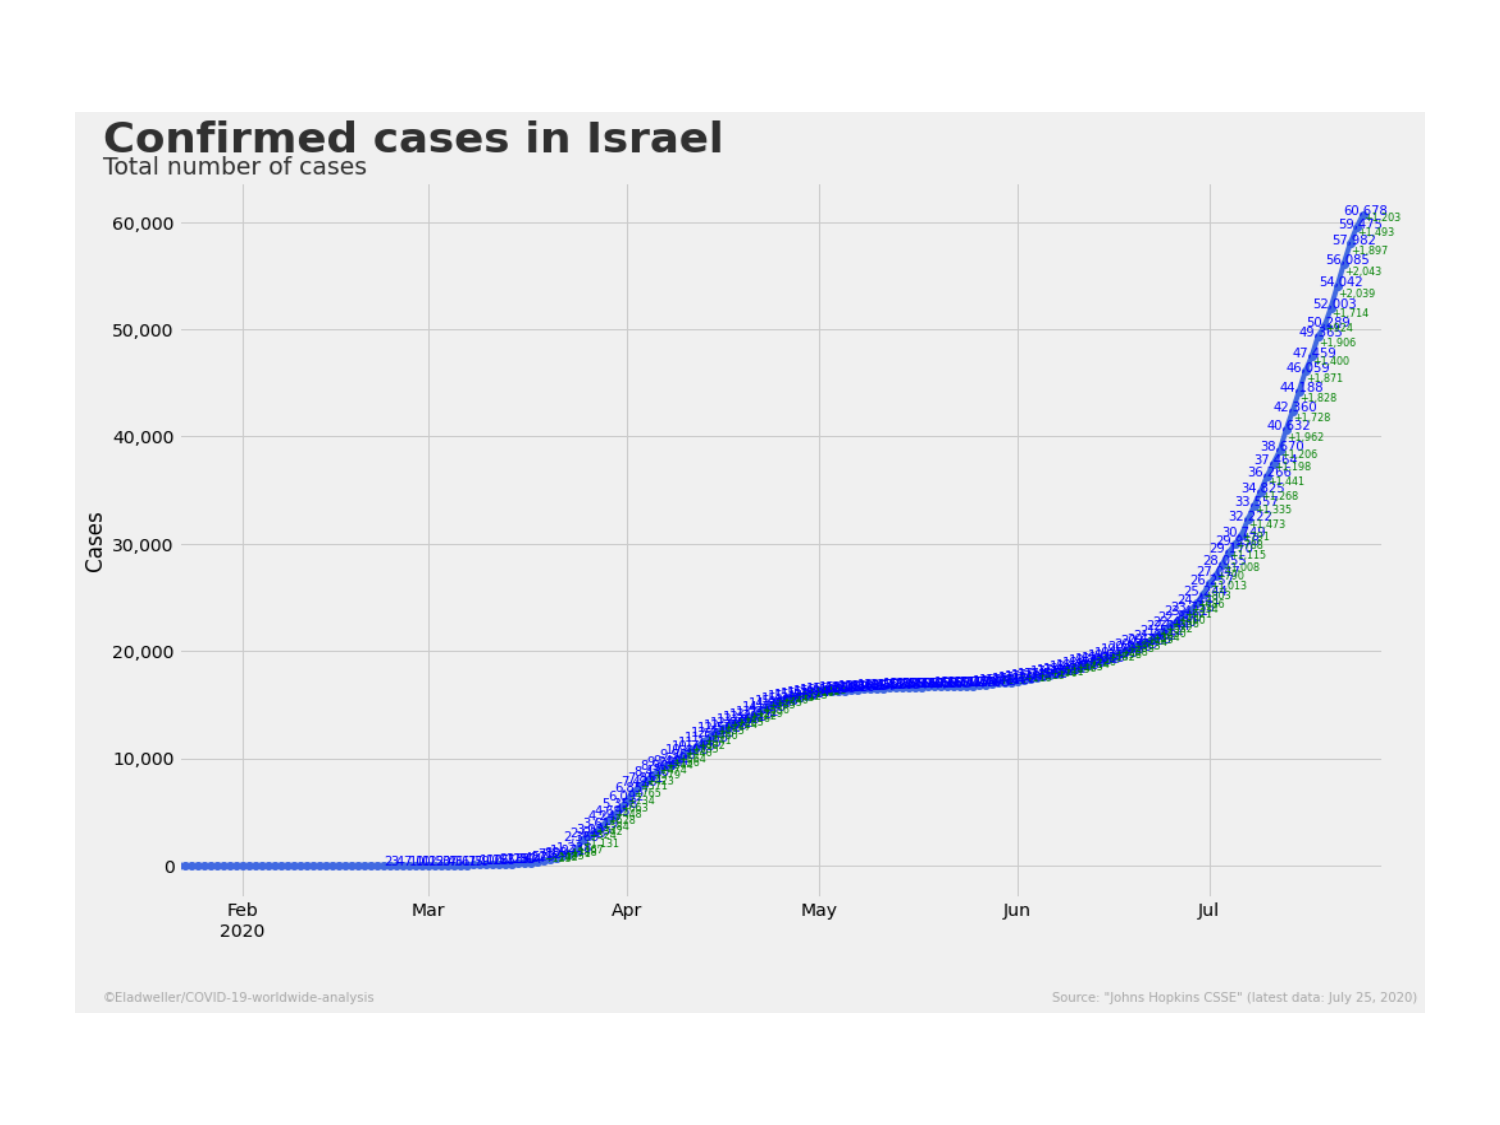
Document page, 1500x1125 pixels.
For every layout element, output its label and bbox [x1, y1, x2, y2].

picture [74, 112, 1426, 1013]
